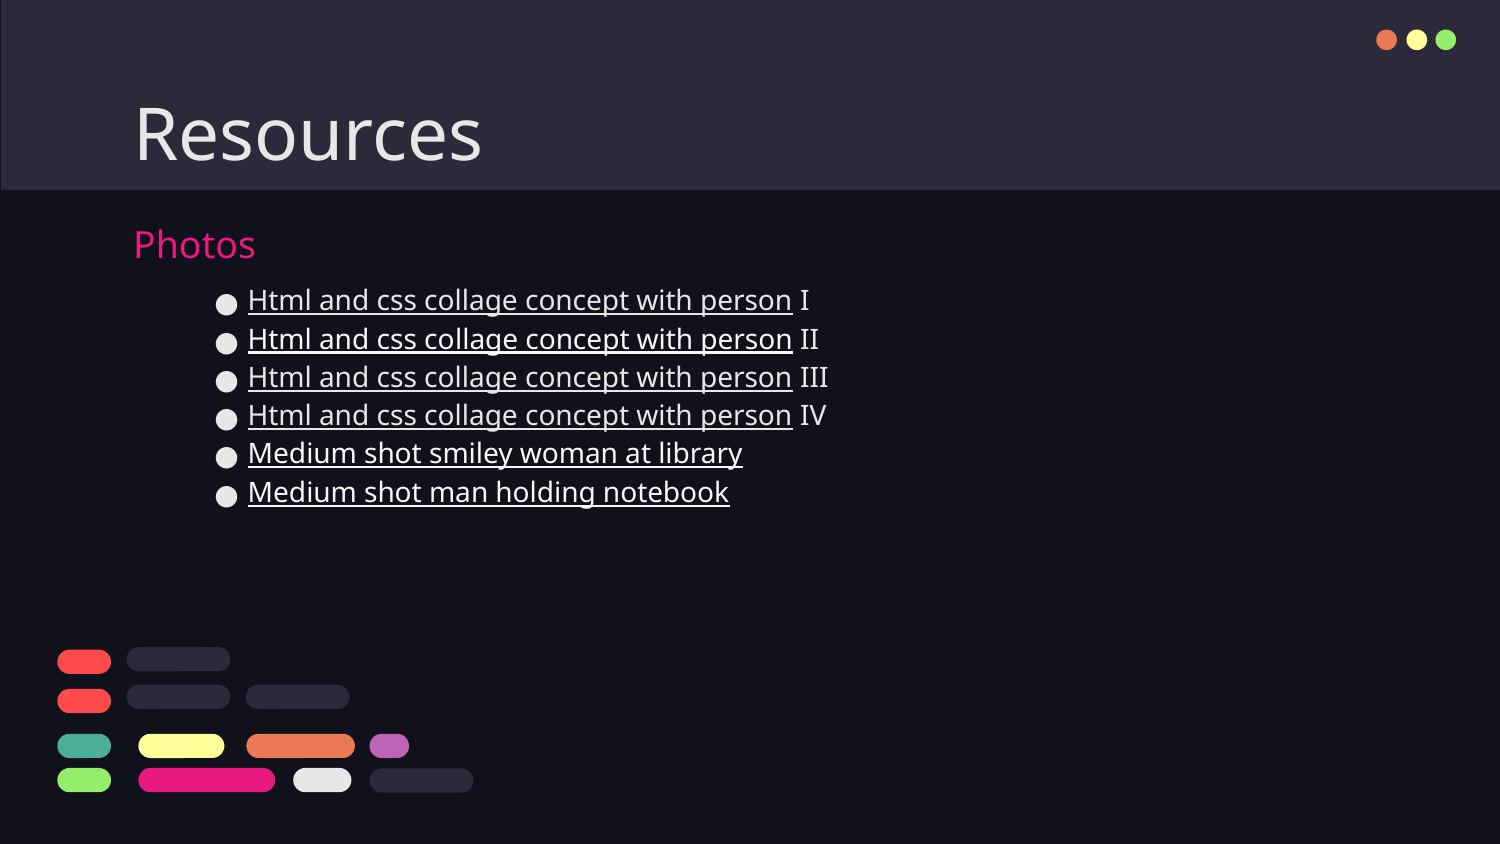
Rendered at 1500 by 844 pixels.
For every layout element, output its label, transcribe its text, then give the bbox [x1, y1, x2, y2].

list Photos Html and css collage concept with person I Html and css collage concept with person II Html and css collage concept with person III Html and css collage concept with person IV Medium shot smiley woman at library Medium shot man holding notebook [118, 199, 1382, 661]
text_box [57, 646, 474, 793]
title Resources [118, 72, 1382, 167]
